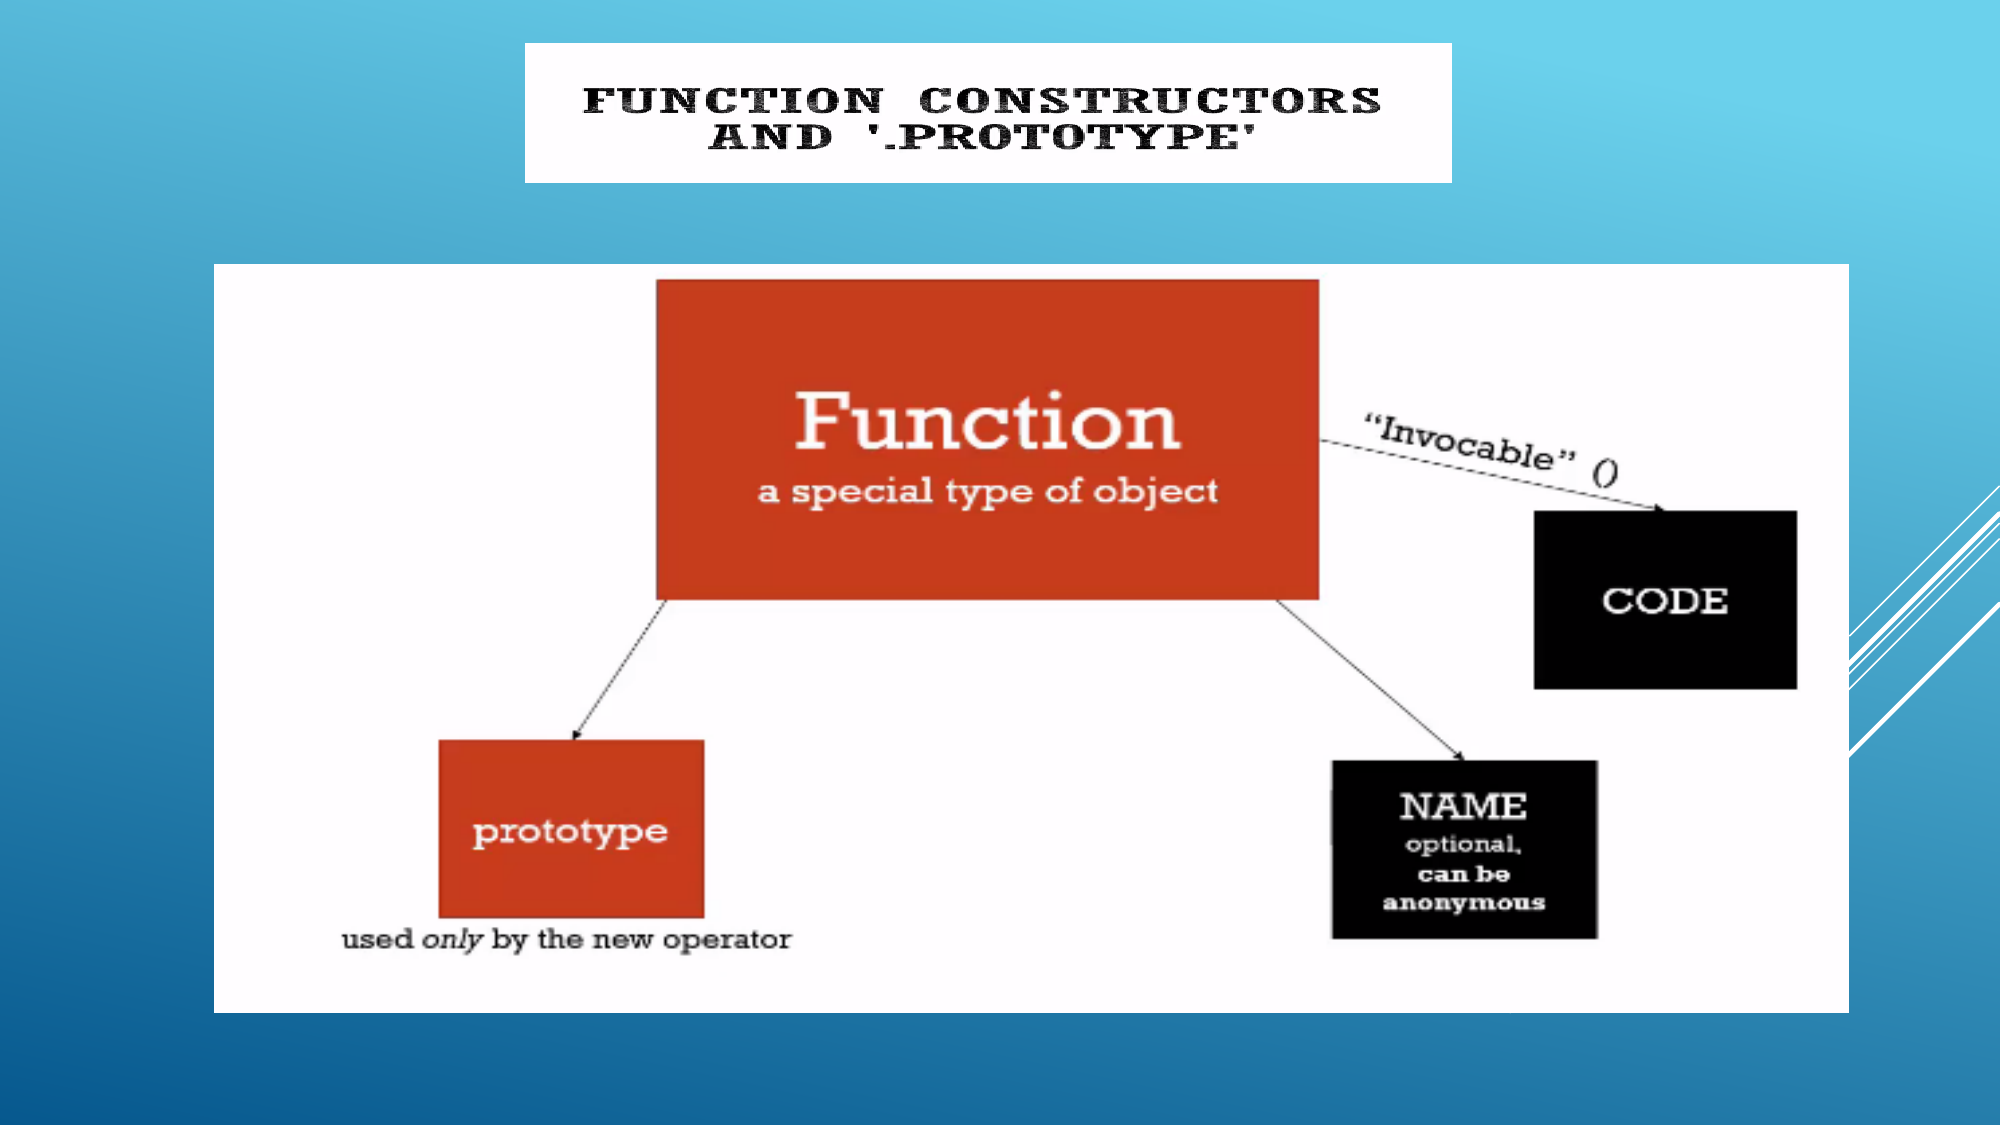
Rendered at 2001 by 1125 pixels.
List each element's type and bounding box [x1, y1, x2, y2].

picture [524, 43, 1453, 183]
picture [214, 264, 1850, 1013]
